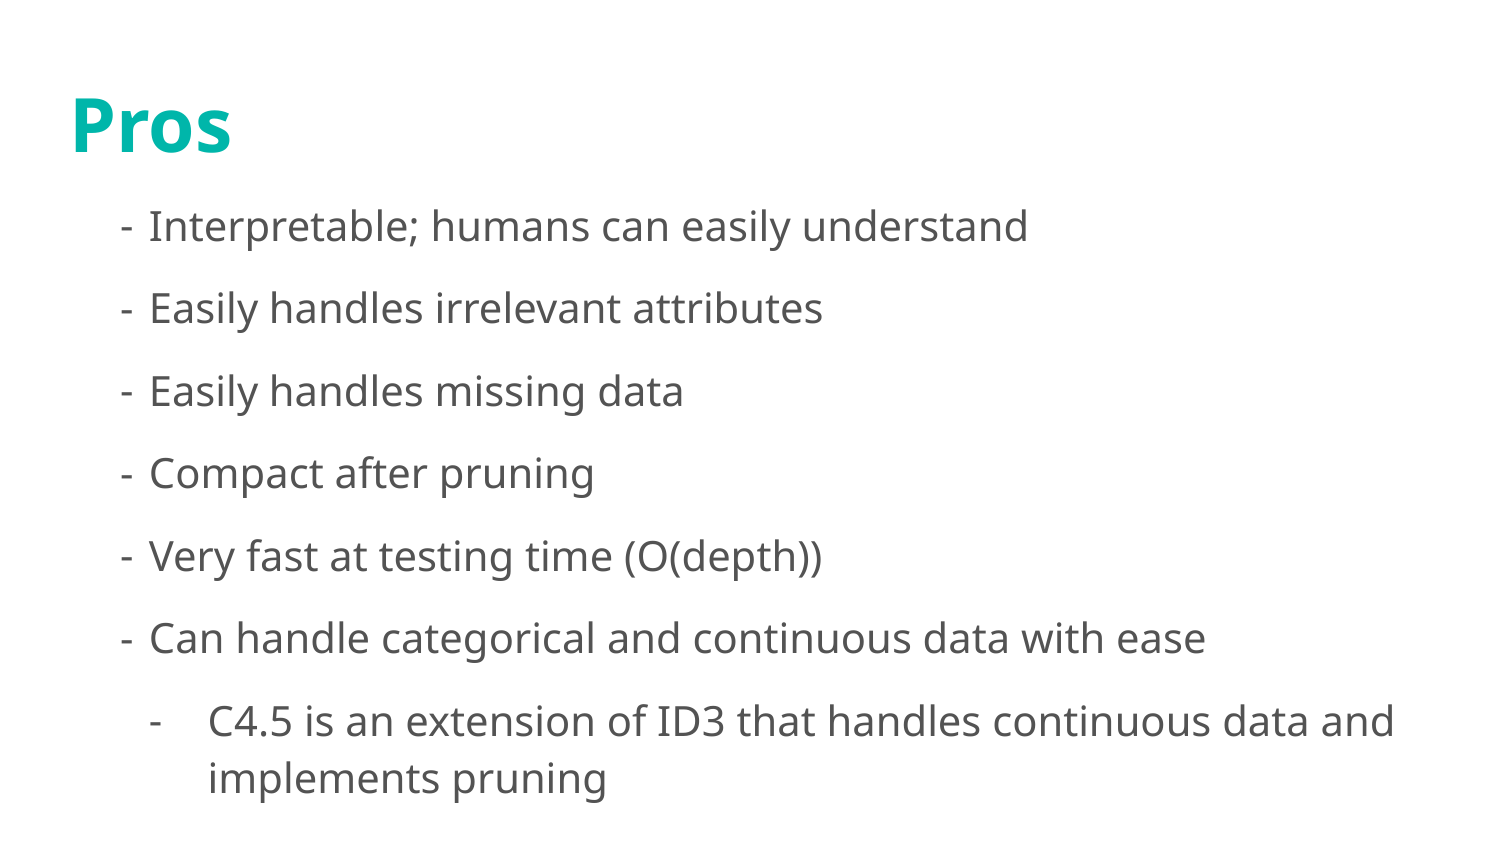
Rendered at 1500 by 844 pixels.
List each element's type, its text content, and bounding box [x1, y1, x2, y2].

title Pros [54, 42, 1405, 183]
list Interpretable; humans can easily understand Easily handles irrelevant attributes Easily handles missing data Compact after pruning Very fast at testing time (O(depth)) Can handle categorical and continuous data with ease C4.5 is an extension of ID3 that handles continuous data and implements pruning [75, 176, 1425, 788]
